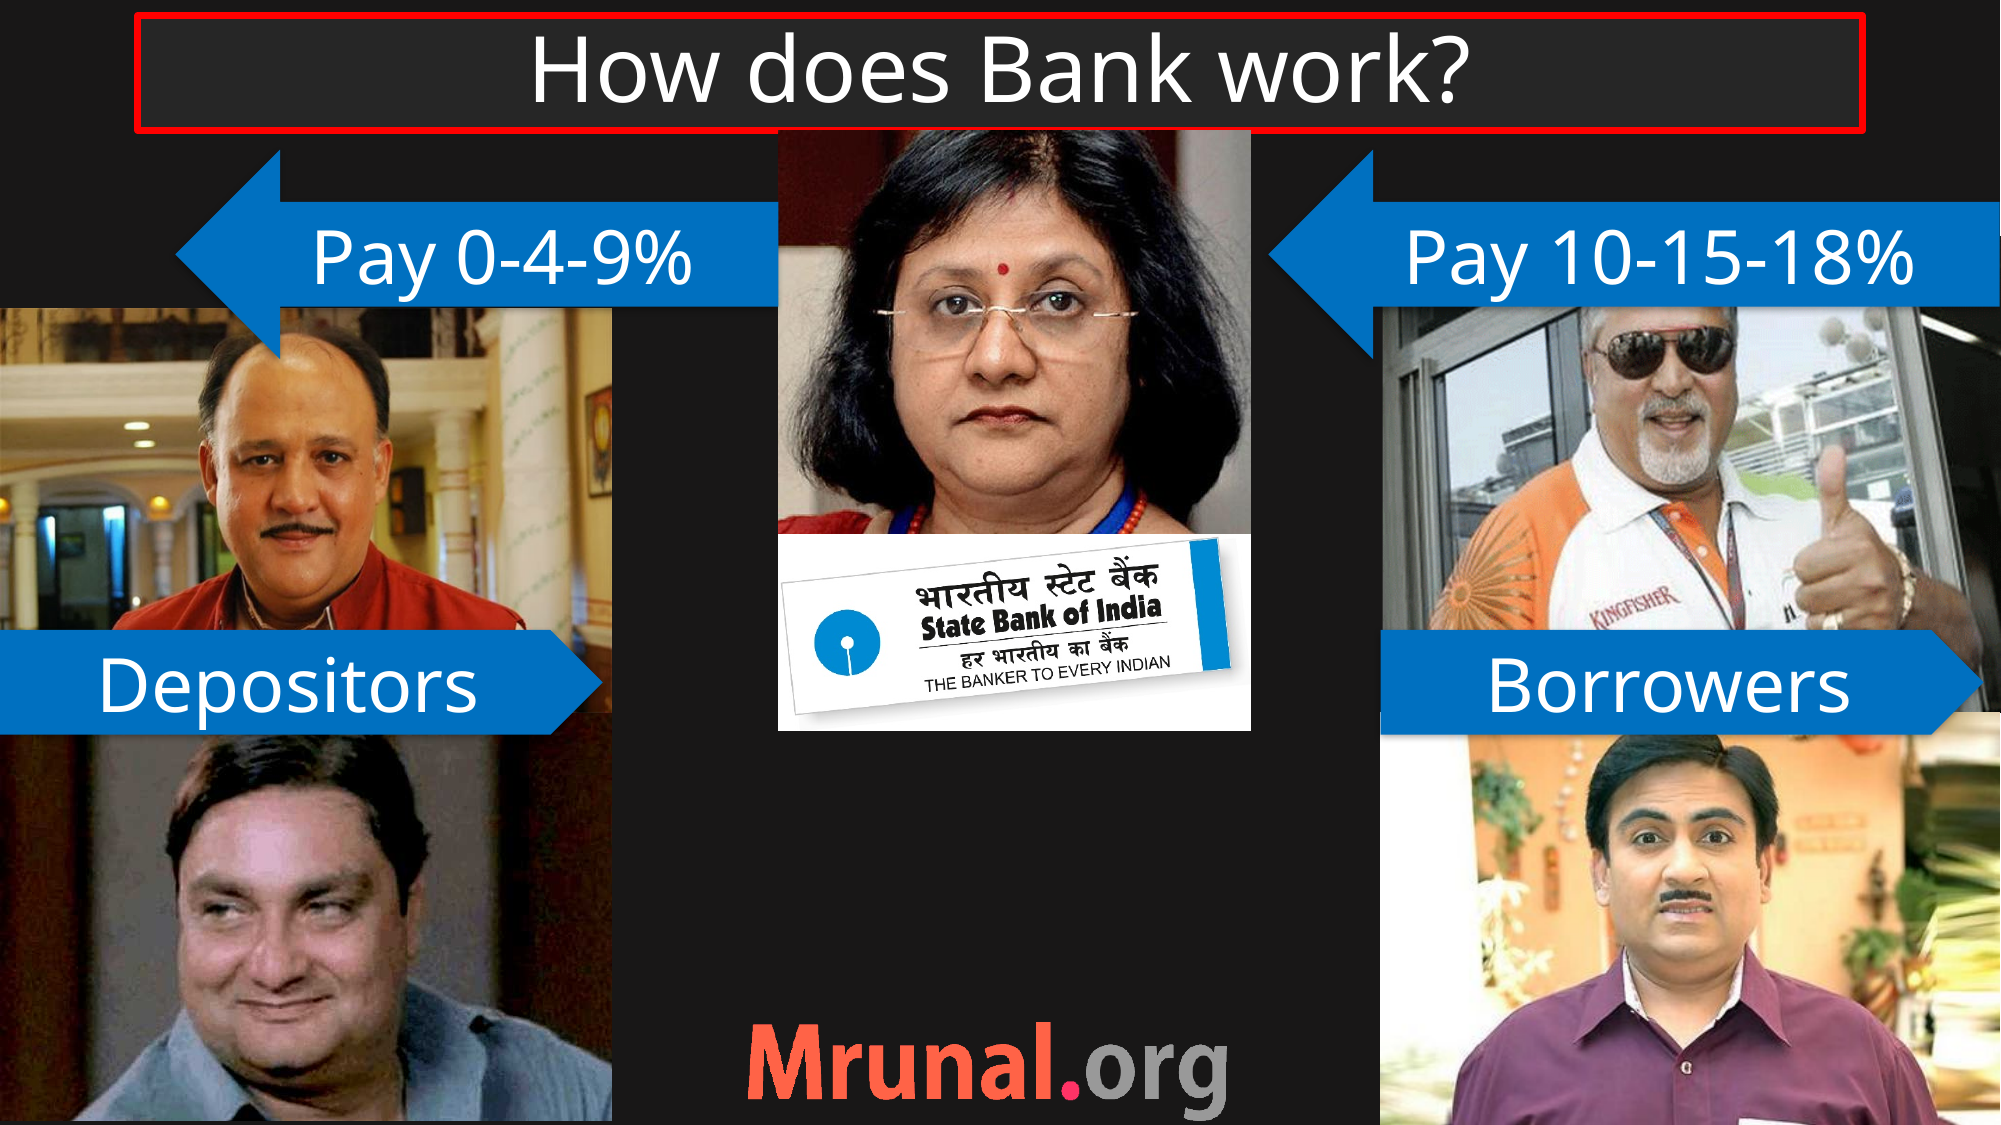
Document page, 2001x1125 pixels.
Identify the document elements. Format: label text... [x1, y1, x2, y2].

picture [741, 1005, 1230, 1125]
title How does Bank work? [134, 12, 1866, 134]
picture [0, 308, 612, 1121]
text_box Pay 0-4-9% [175, 149, 773, 307]
picture [778, 130, 1251, 731]
text_box Pay 10-15-18% [1268, 149, 2000, 360]
picture [1380, 235, 2001, 1125]
